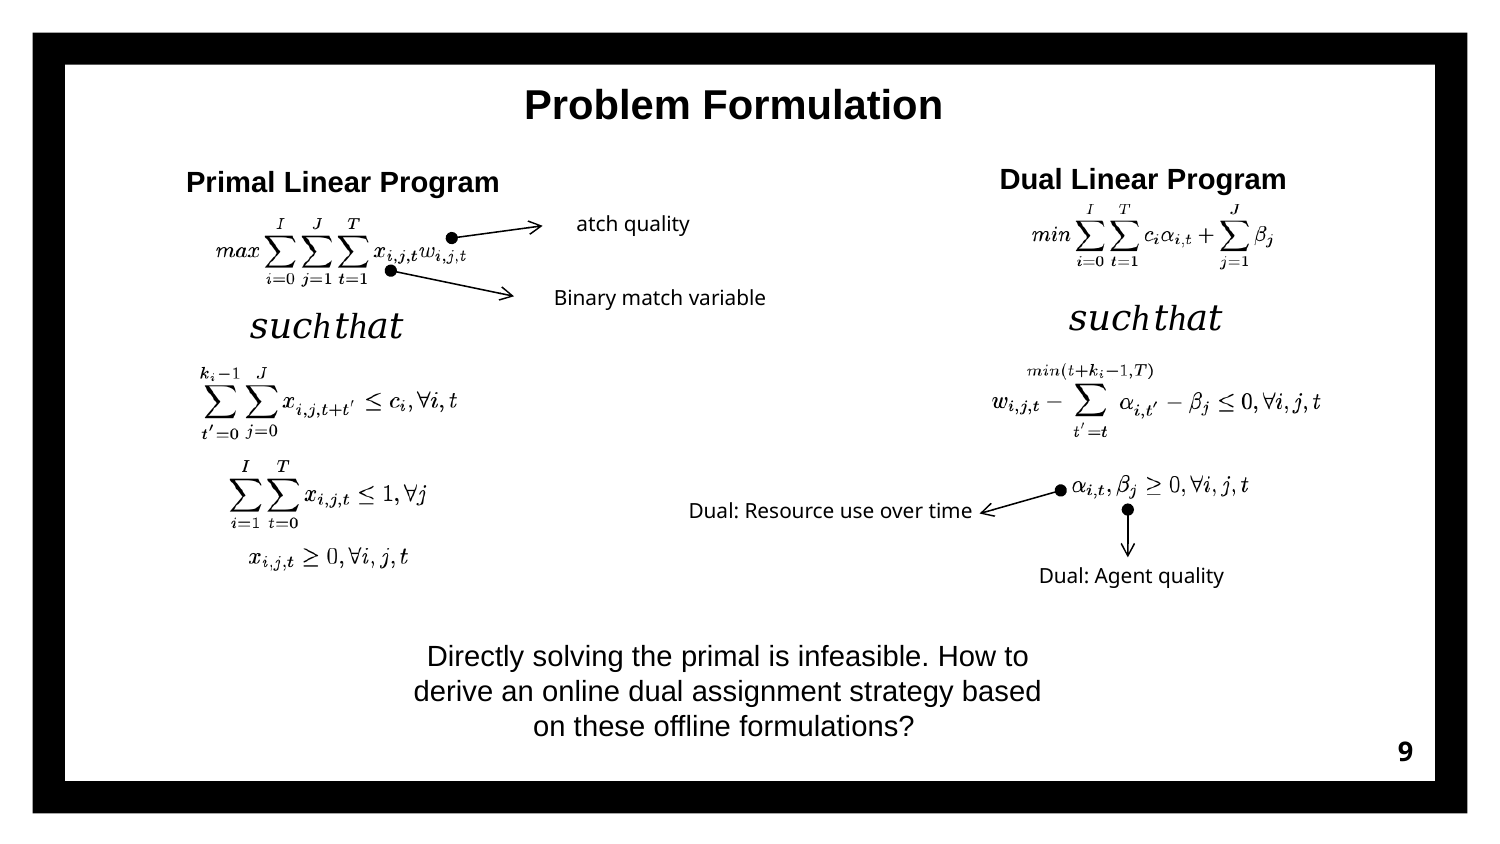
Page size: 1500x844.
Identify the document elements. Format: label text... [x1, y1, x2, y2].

text_box Directly solving the primal is infeasible. How to derive an online dual assignment strategy based on these offline formulations? [390, 630, 1066, 750]
picture [1037, 459, 1307, 509]
picture [985, 192, 1290, 280]
slide_number 9 [1338, 720, 1429, 786]
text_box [978, 361, 1329, 449]
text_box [390, 270, 515, 297]
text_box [979, 490, 1062, 514]
text_box Dual: Agent quality [1023, 555, 1239, 596]
picture [191, 203, 489, 300]
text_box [451, 225, 543, 239]
picture [173, 361, 480, 575]
text_box Dual: Resource use over time [673, 490, 988, 531]
text_box Dual Linear Program [984, 152, 1307, 203]
text_box Primal Linear Program [171, 155, 552, 206]
text_box Problem Formulation [509, 70, 963, 136]
